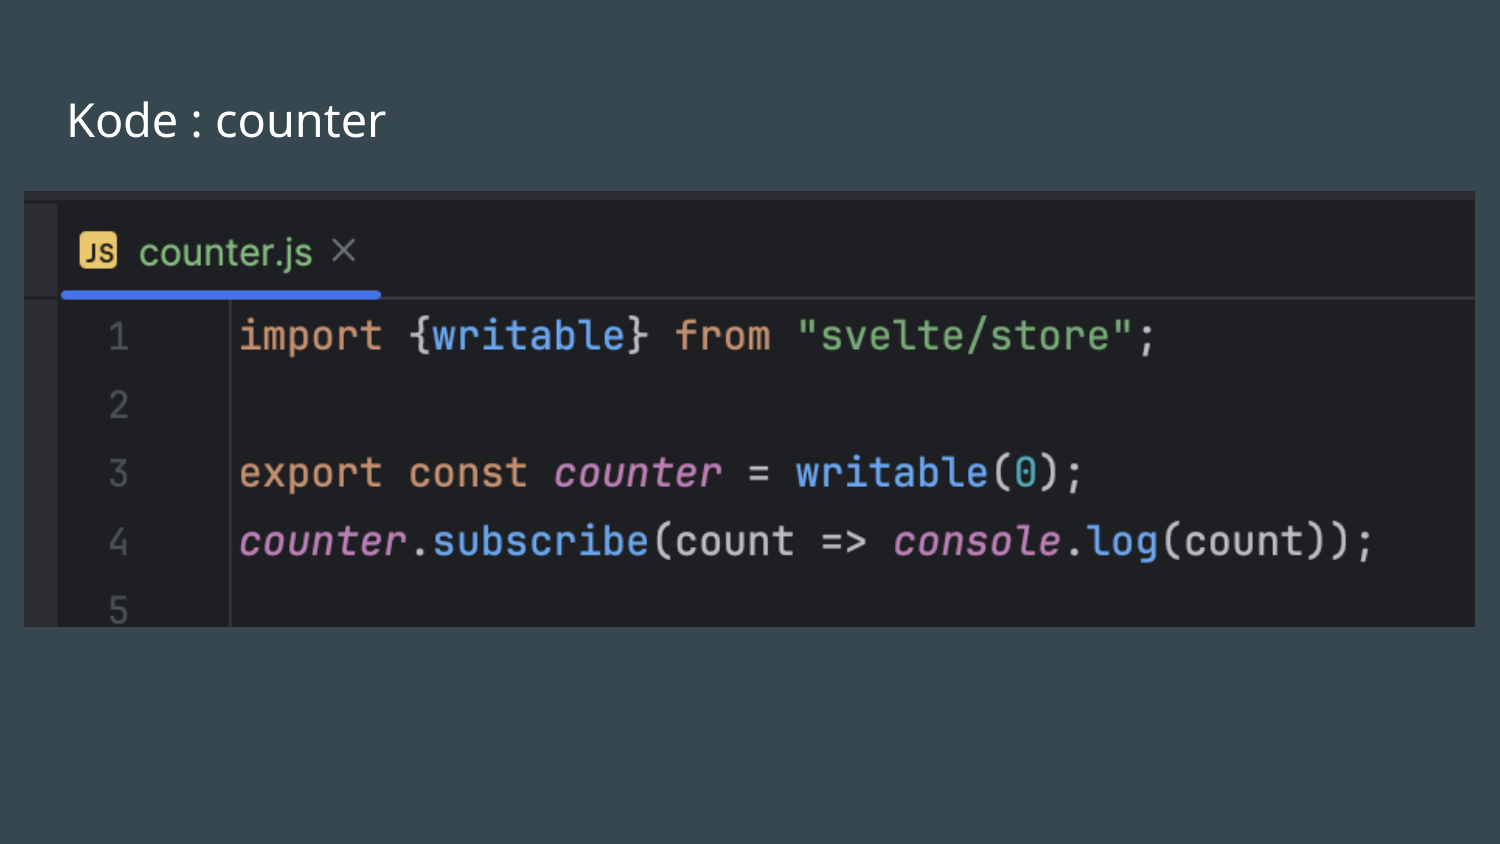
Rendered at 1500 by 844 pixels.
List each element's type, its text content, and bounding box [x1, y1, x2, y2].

title Kode : counter [51, 72, 1449, 167]
picture [24, 191, 1476, 627]
